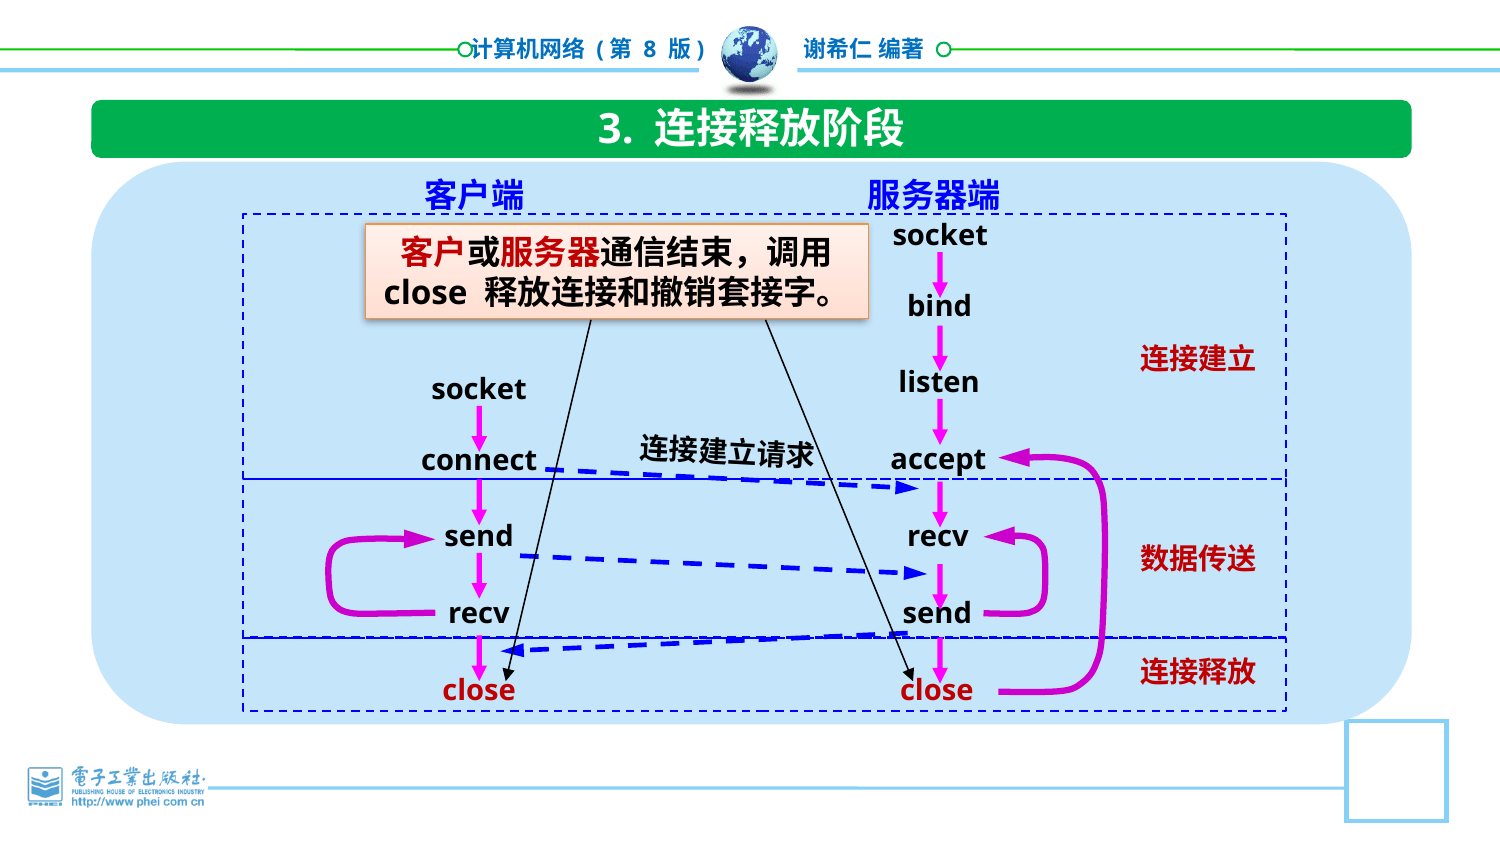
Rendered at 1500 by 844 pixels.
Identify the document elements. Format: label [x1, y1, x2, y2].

text_box [89, 94, 1414, 727]
picture [719, 24, 779, 94]
picture [23, 764, 208, 809]
